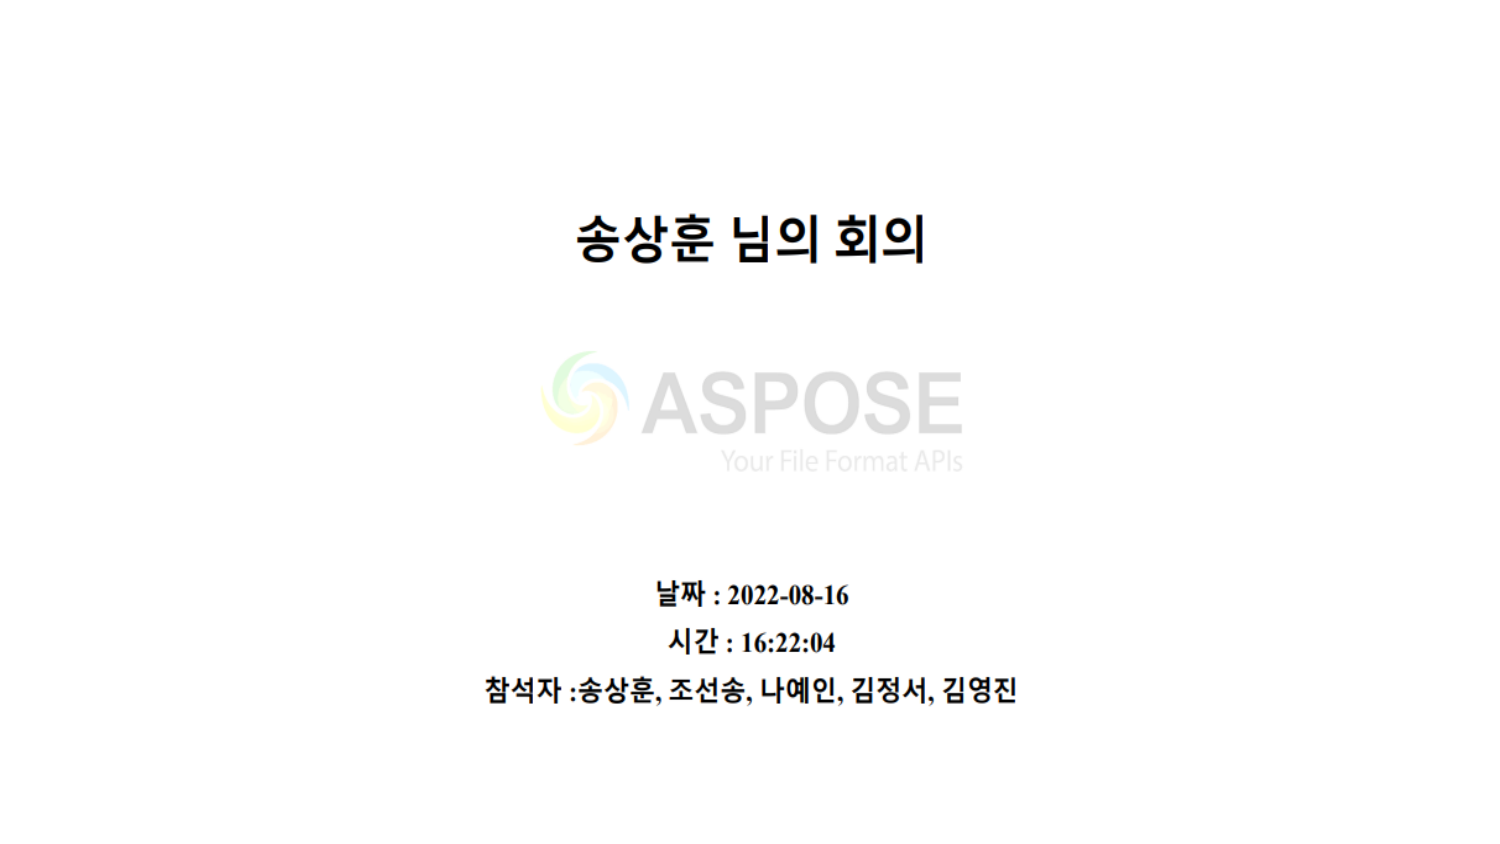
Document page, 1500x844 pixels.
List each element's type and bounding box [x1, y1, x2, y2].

picture [407, 24, 1092, 819]
